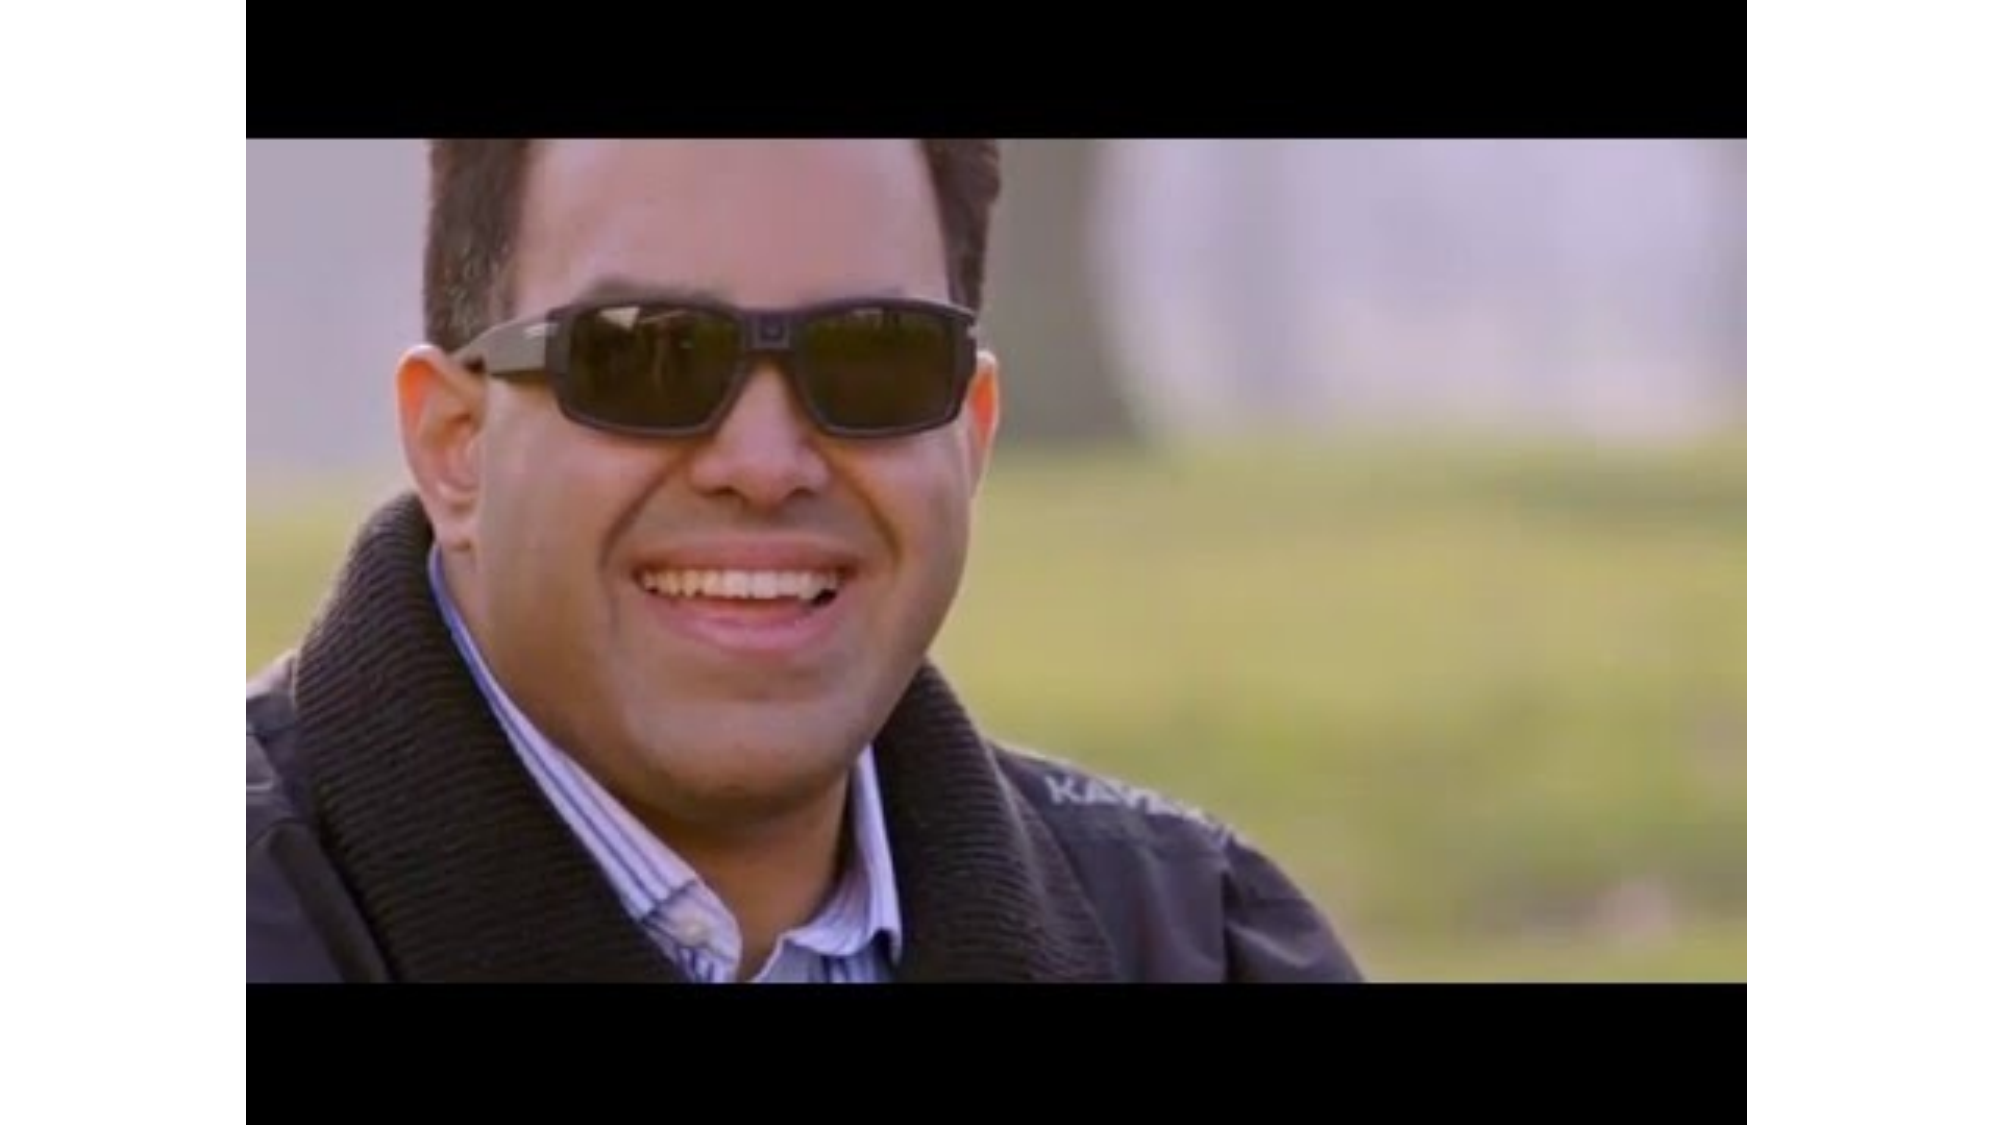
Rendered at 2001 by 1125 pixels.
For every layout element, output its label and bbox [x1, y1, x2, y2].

text_box [245, 0, 1748, 1125]
